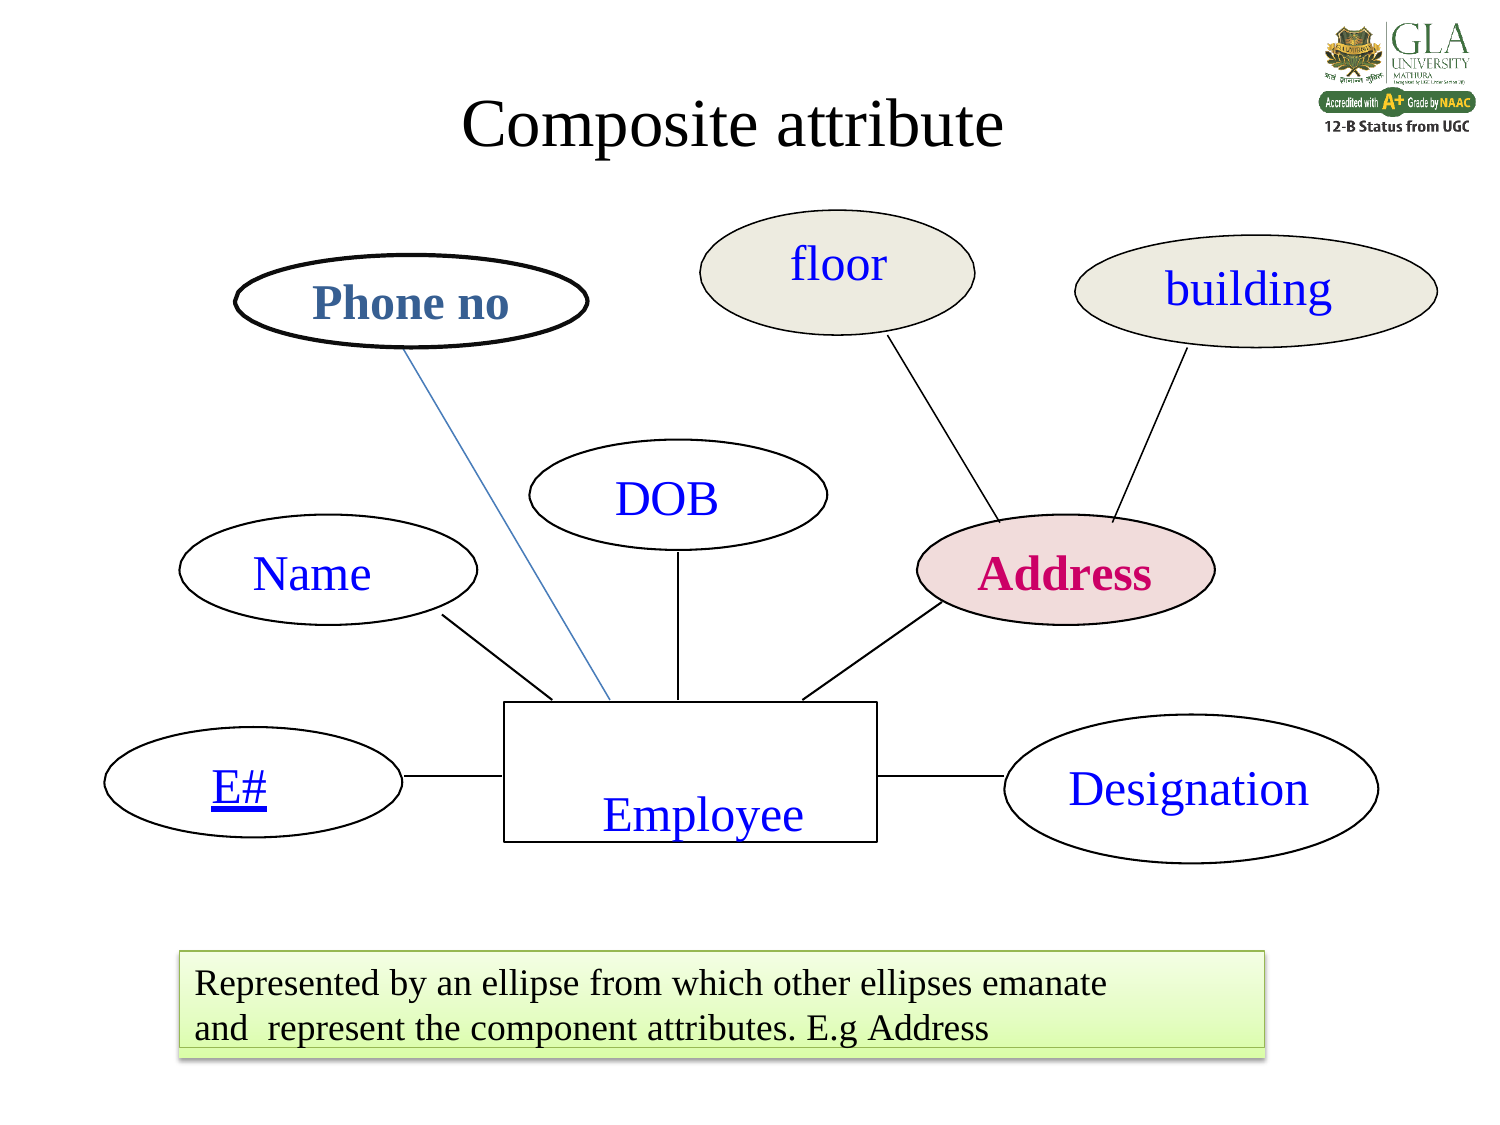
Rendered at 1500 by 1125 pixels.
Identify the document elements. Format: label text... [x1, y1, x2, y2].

text_box Designation [1066, 753, 1313, 816]
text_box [614, 438, 1217, 702]
text_box [1004, 714, 1379, 864]
text_box Employee [504, 709, 878, 842]
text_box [232, 252, 612, 702]
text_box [164, 943, 1272, 1082]
text_box E# [209, 751, 270, 814]
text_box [178, 438, 227, 702]
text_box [698, 209, 1439, 524]
title Composite attribute [459, 75, 1008, 266]
picture [1312, 15, 1482, 138]
text_box [104, 727, 403, 838]
